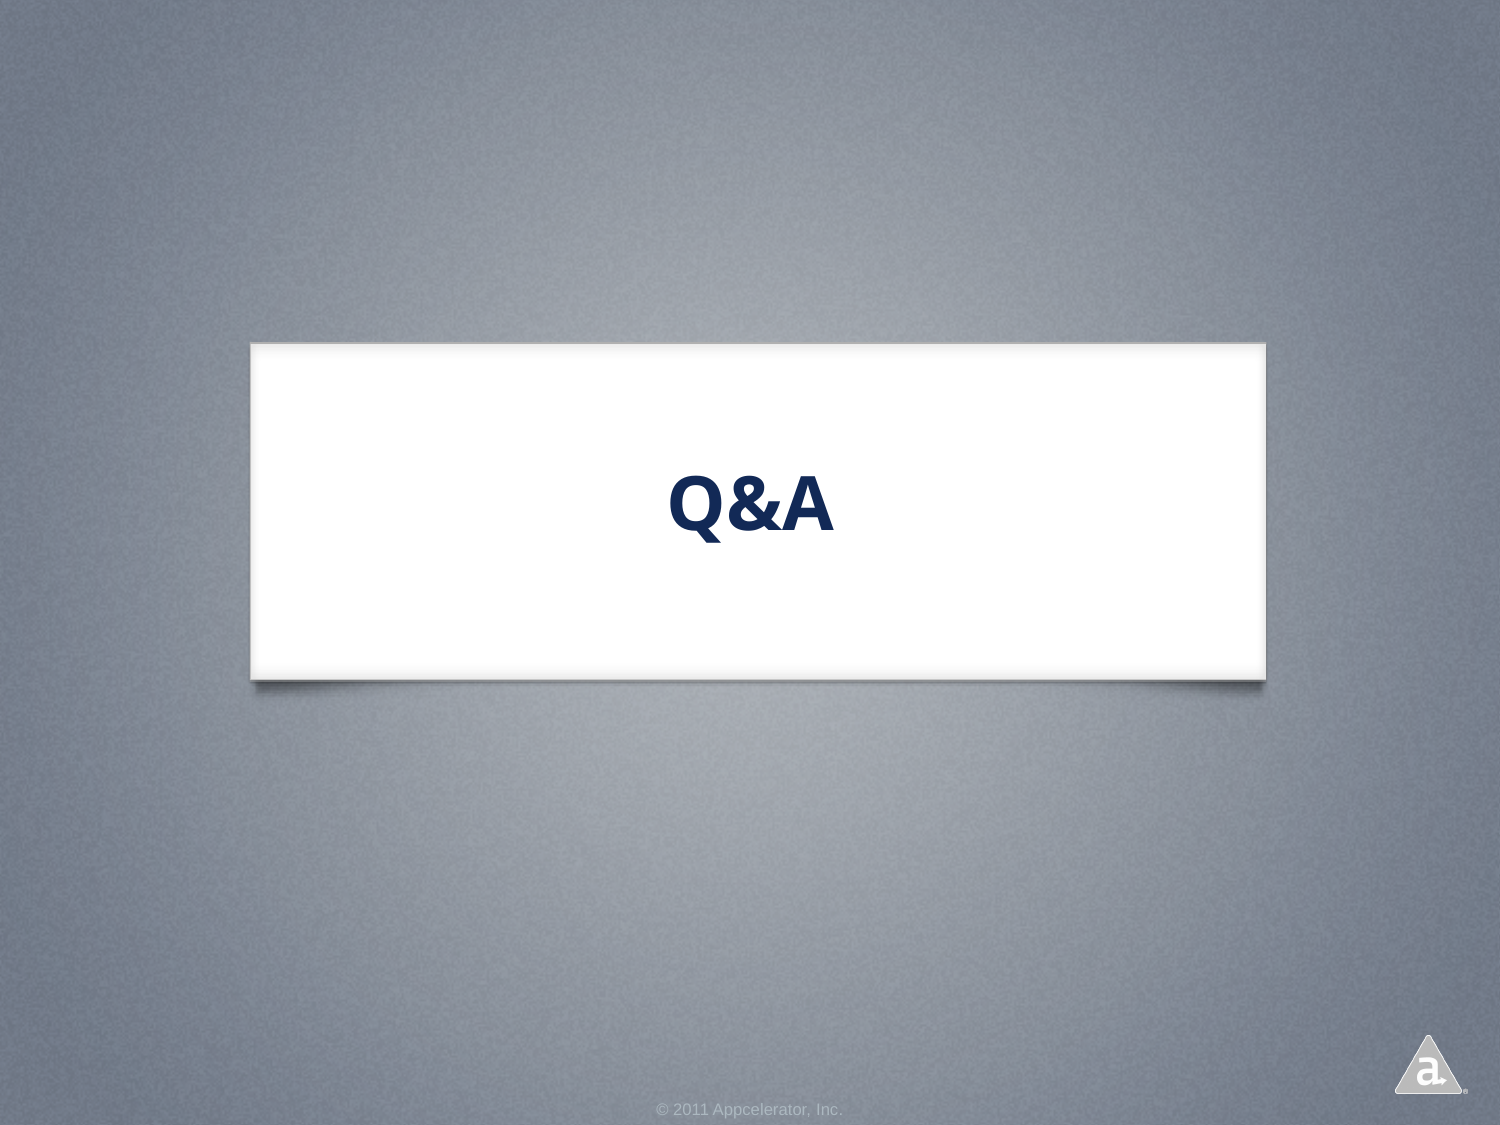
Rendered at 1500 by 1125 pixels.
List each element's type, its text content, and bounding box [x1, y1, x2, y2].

title Q&A [112, 380, 1388, 622]
picture [0, 0, 1500, 1125]
